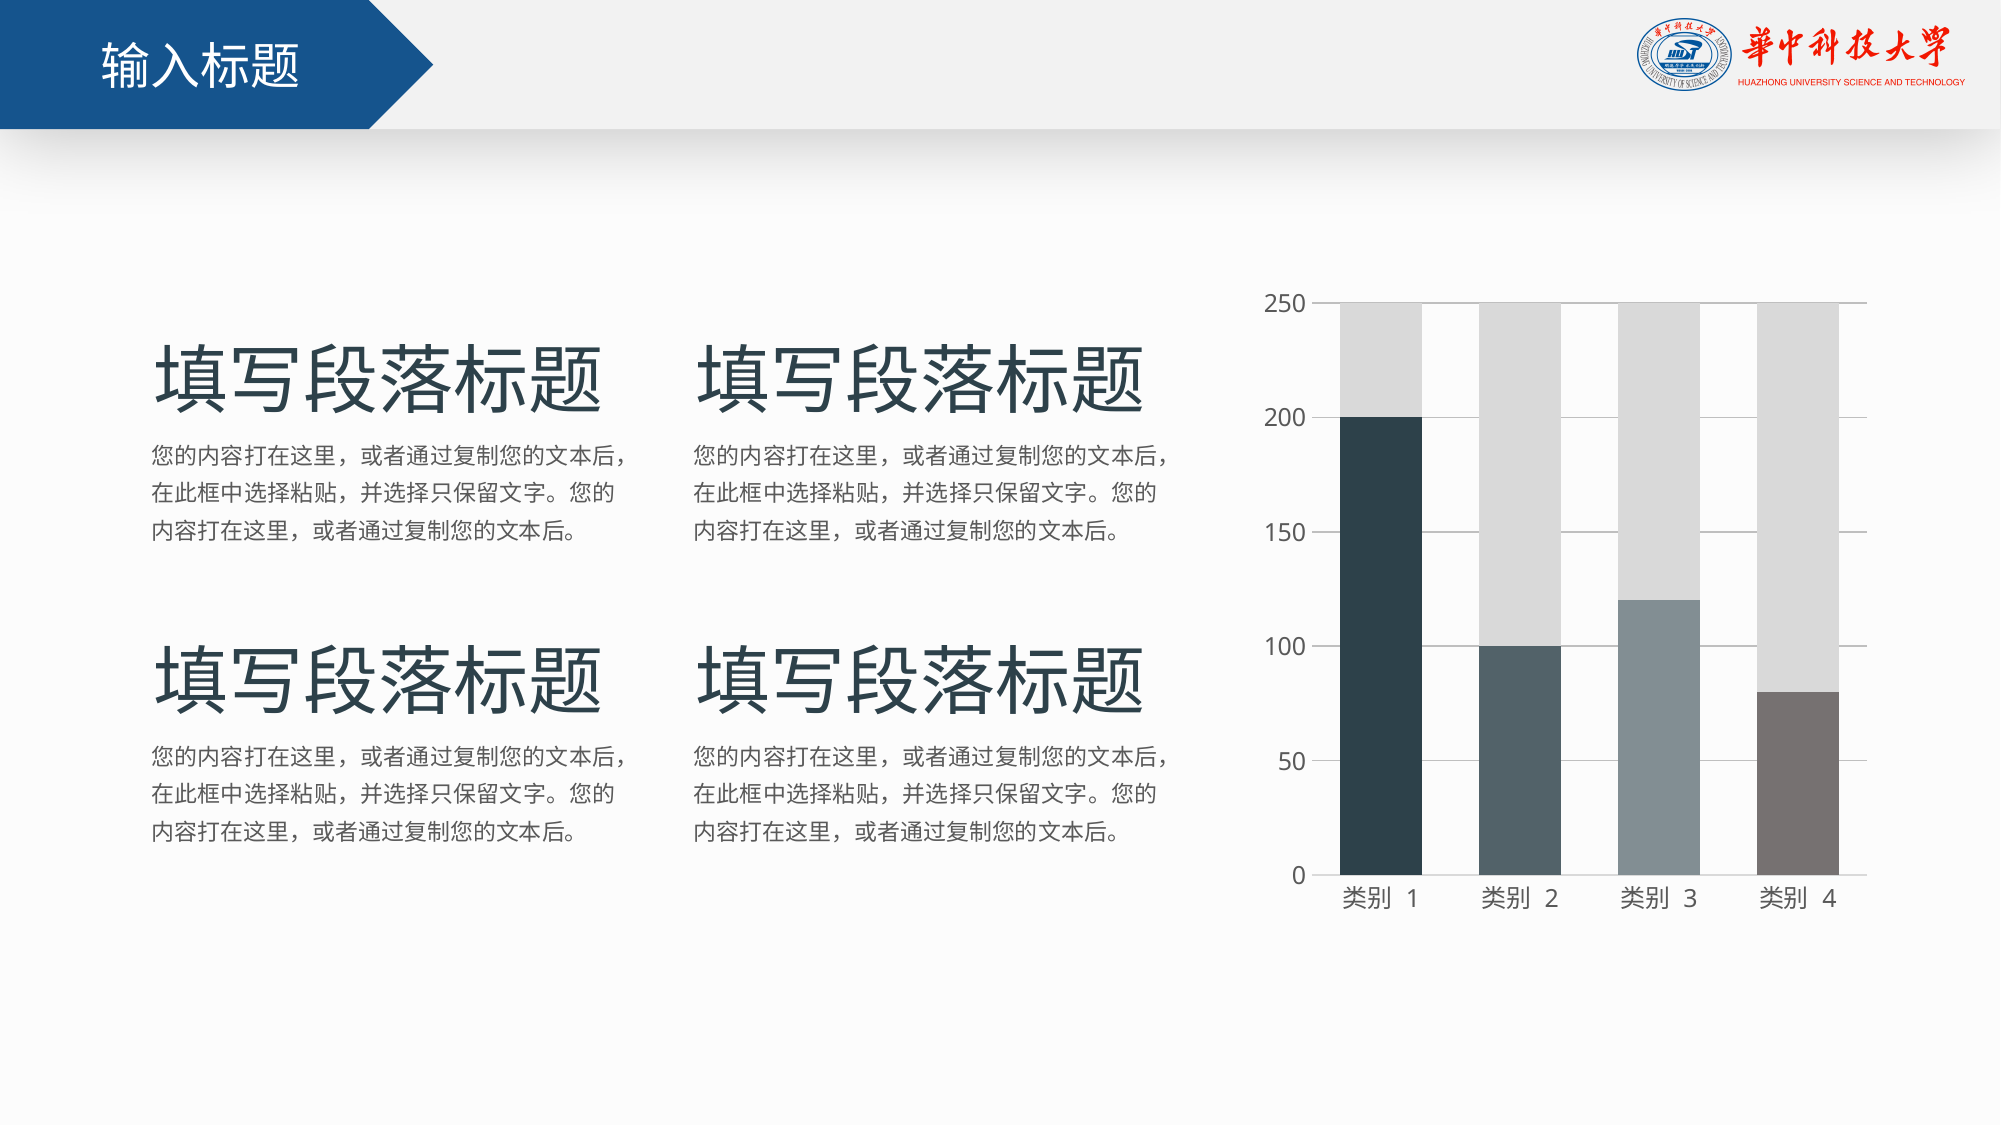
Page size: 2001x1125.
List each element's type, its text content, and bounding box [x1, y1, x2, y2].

text_box 填写段落标题 [695, 332, 1146, 423]
text_box 您的内容打在这里，或者通过复制您的文本后，在此框中选择粘贴，并选择只保留文字。您的内容打在这里，或者通过复制您的文本后。 [151, 431, 617, 544]
text_box 输入标题 [0, 0, 435, 131]
picture [1637, 18, 1965, 91]
text_box 您的内容打在这里，或者通过复制您的文本后，在此框中选择粘贴，并选择只保留文字。您的内容打在这里，或者通过复制您的文本后。 [693, 732, 1159, 845]
text_box 您的内容打在这里，或者通过复制您的文本后，在此框中选择粘贴，并选择只保留文字。您的内容打在这里，或者通过复制您的文本后。 [693, 431, 1159, 544]
text_box 您的内容打在这里，或者通过复制您的文本后，在此框中选择粘贴，并选择只保留文字。您的内容打在这里，或者通过复制您的文本后。 [151, 732, 617, 845]
text_box 填写段落标题 [153, 332, 604, 423]
chart [1251, 272, 1880, 929]
text_box 填写段落标题 [695, 633, 1146, 724]
text_box 填写段落标题 [153, 633, 604, 724]
